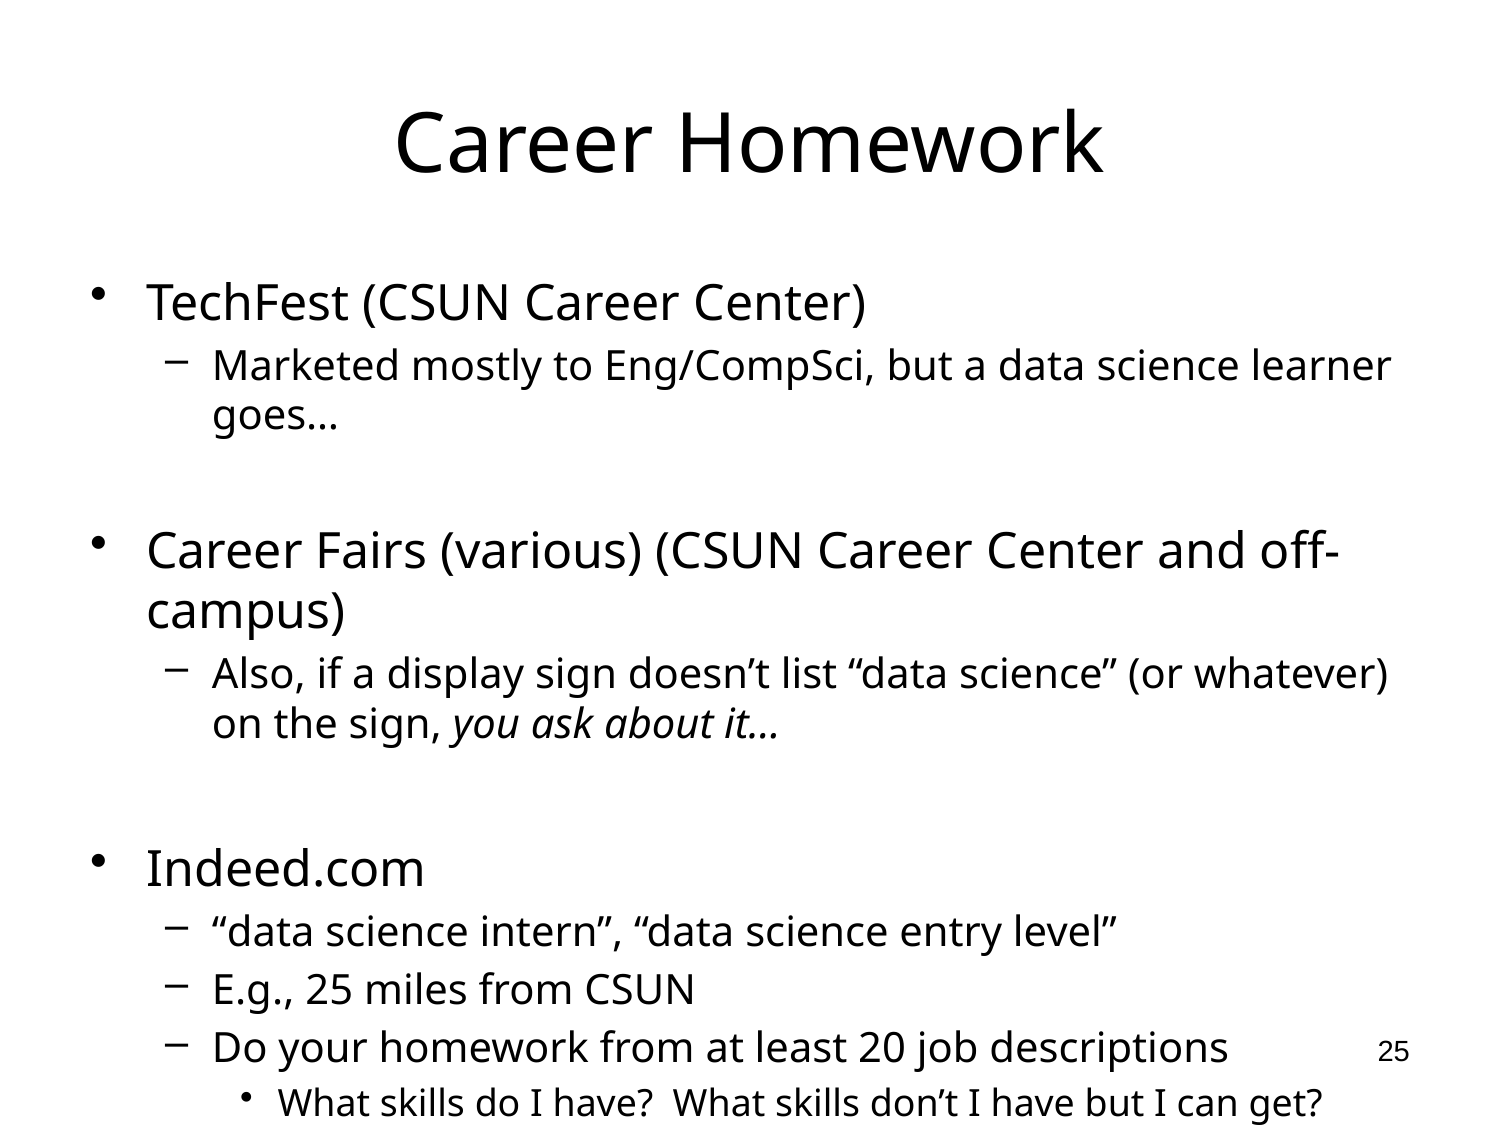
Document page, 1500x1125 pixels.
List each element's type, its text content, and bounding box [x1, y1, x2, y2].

slide_number 25 [1074, 1024, 1425, 1103]
list TechFest (CSUN Career Center) Marketed mostly to Eng/CompSci, but a data science learner goes… Career Fairs (various) (CSUN Career Center and off-campus) Also, if a display sign doesn’t list “data science” (or whatever) on the sign, you ask about it… Indeed.com “data science intern”, “data science entry level” E.g., 25 miles from CSUN Do your homework from at least 20 job descriptions What skills do I have? What skills don’t I have but I can get? What skills don’t I have that I don’t even know what the skill is? [75, 262, 1425, 1005]
title Career Homework [75, 45, 1425, 233]
